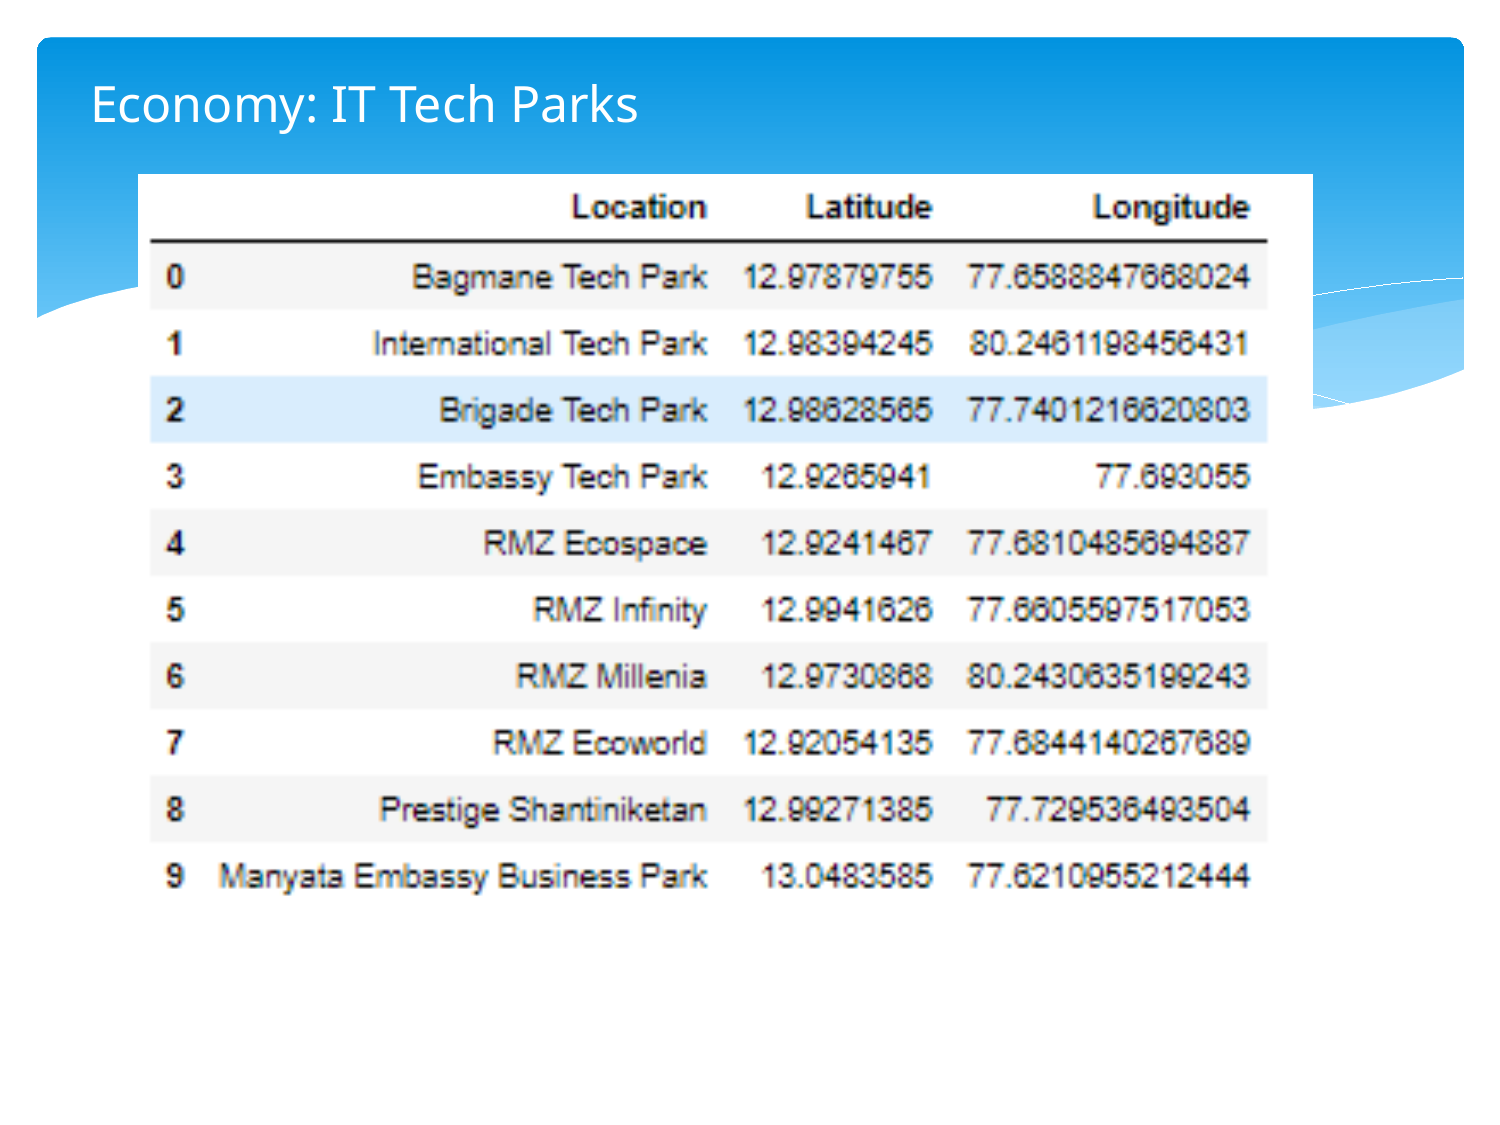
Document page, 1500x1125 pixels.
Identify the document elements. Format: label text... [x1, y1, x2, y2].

list [62, 149, 1463, 1038]
picture [138, 174, 1313, 938]
title Economy: IT Tech Parks [75, 55, 1425, 150]
